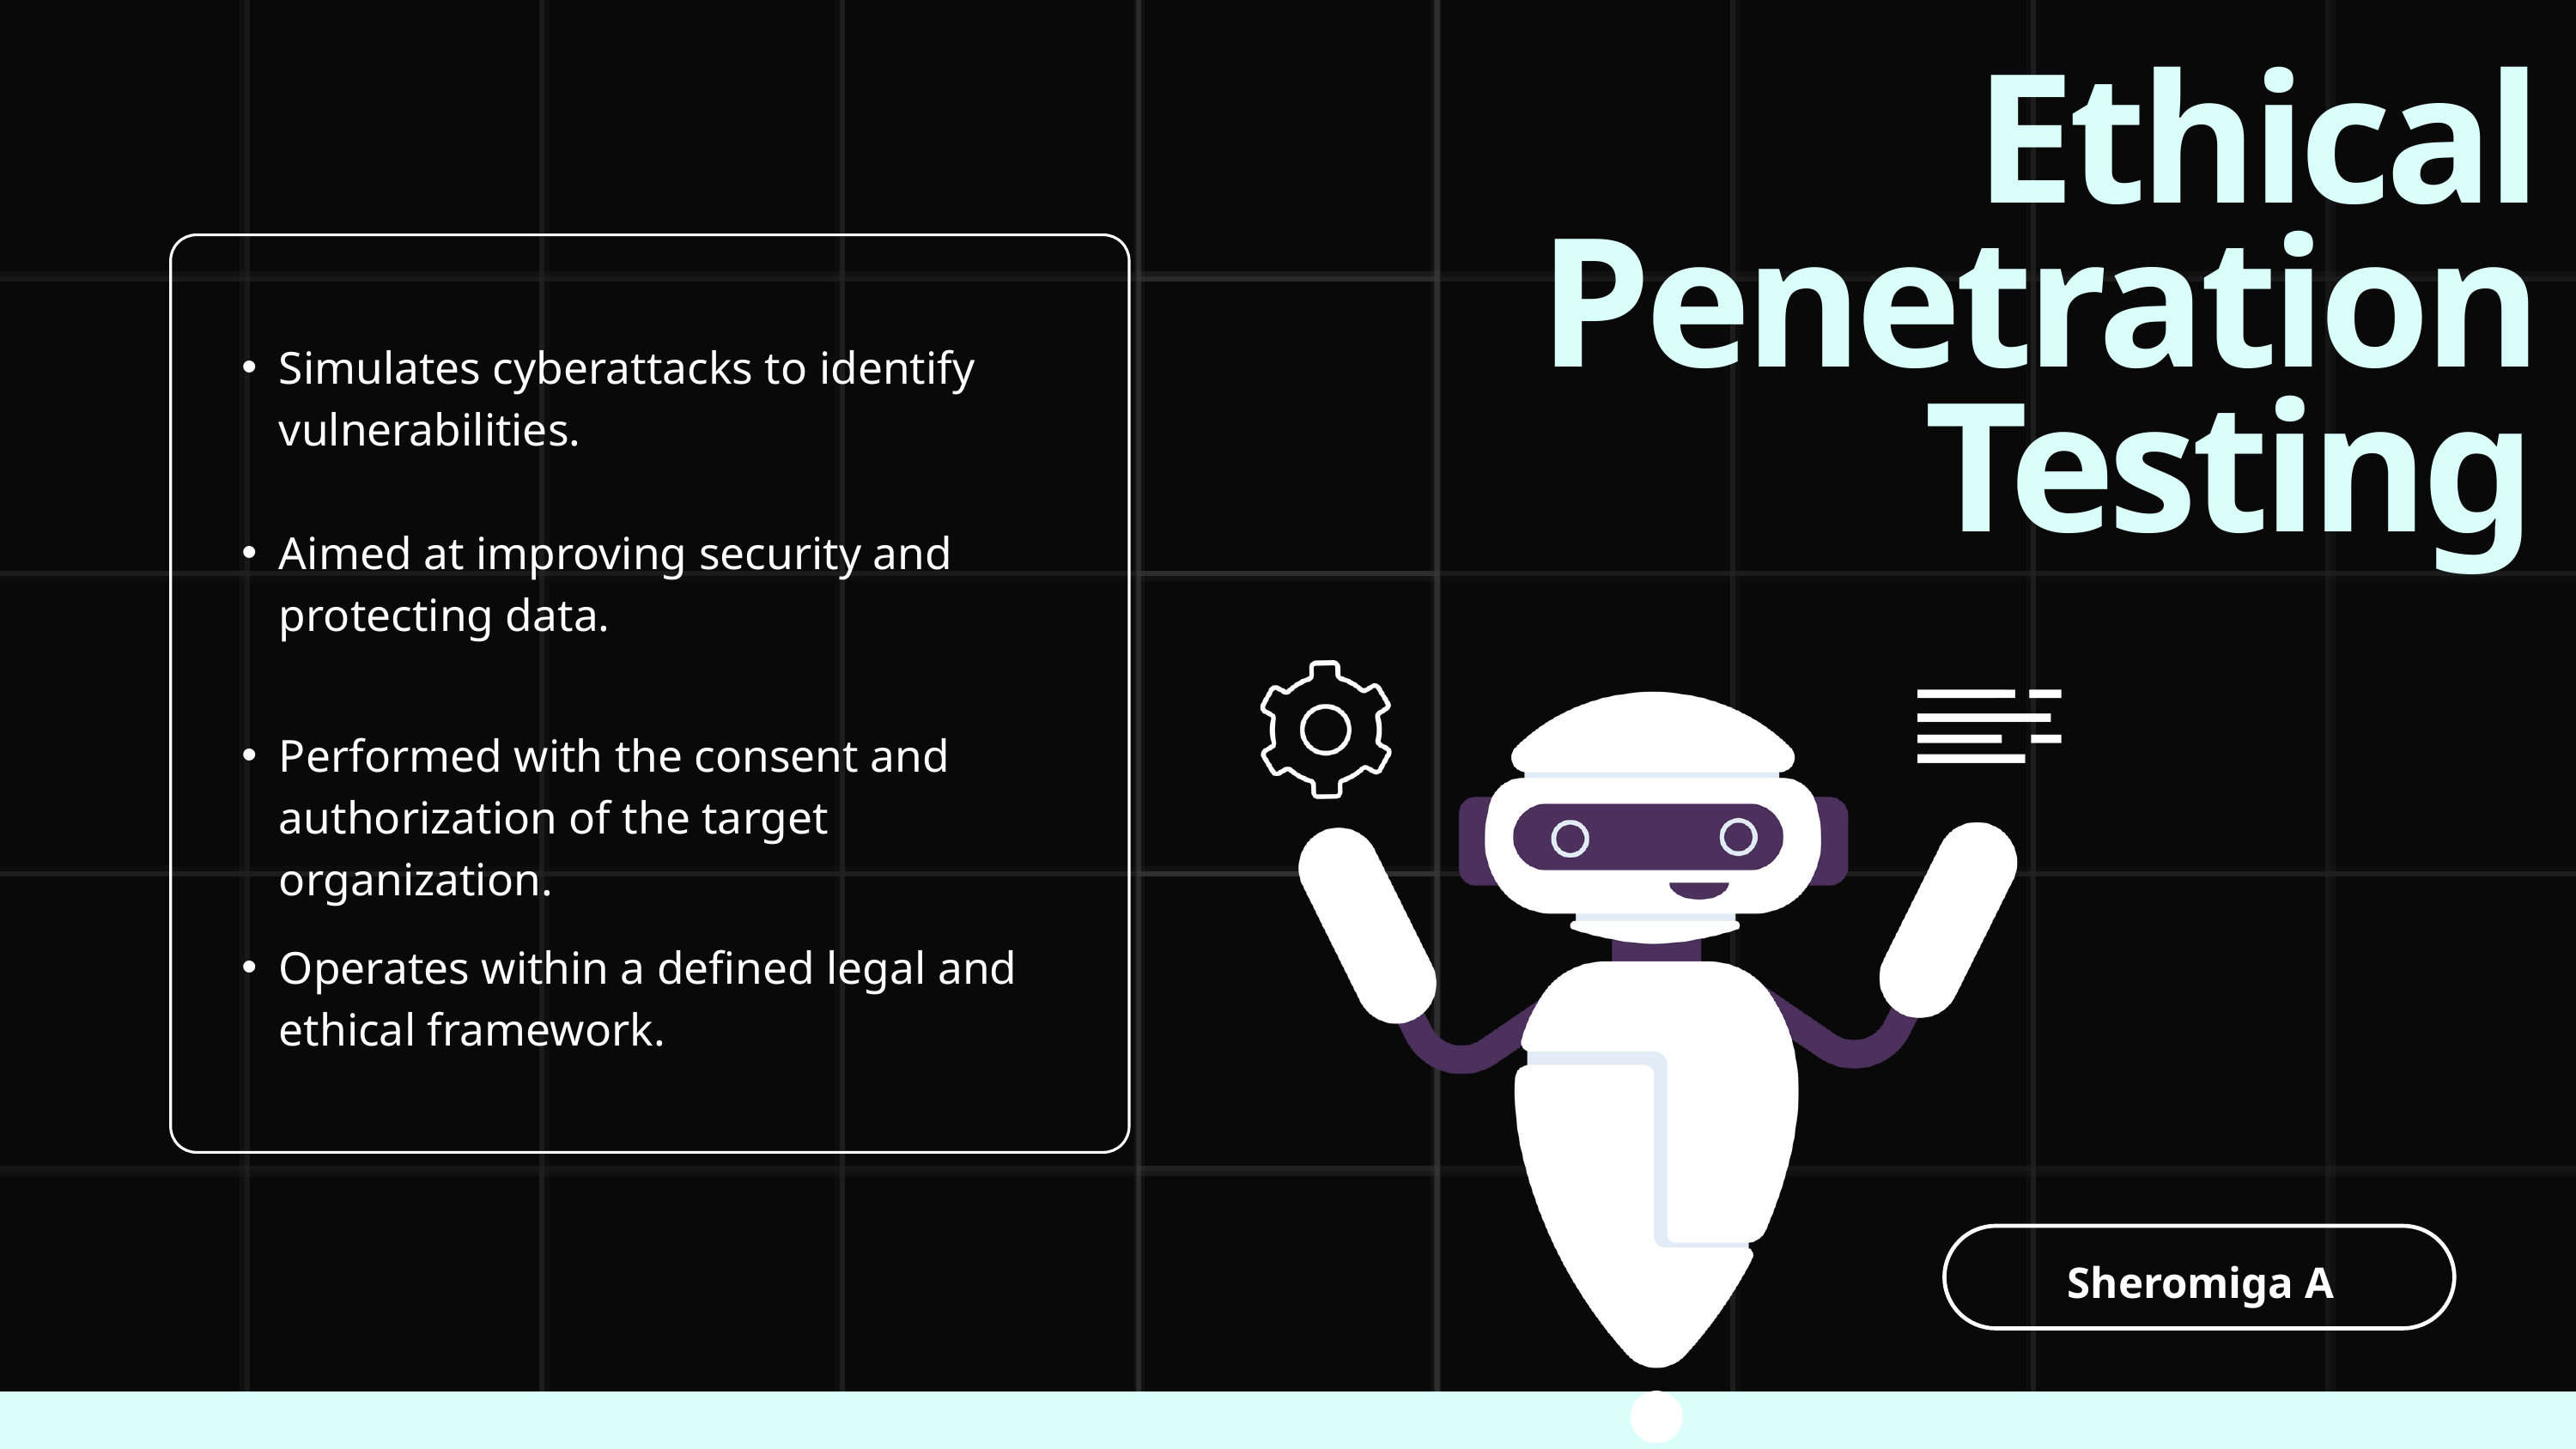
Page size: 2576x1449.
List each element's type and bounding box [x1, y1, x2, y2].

text_box [170, 234, 1130, 1153]
text_box [0, 1391, 2576, 1449]
text_box [0, 0, 2576, 1390]
text_box [1944, 1225, 2455, 1329]
